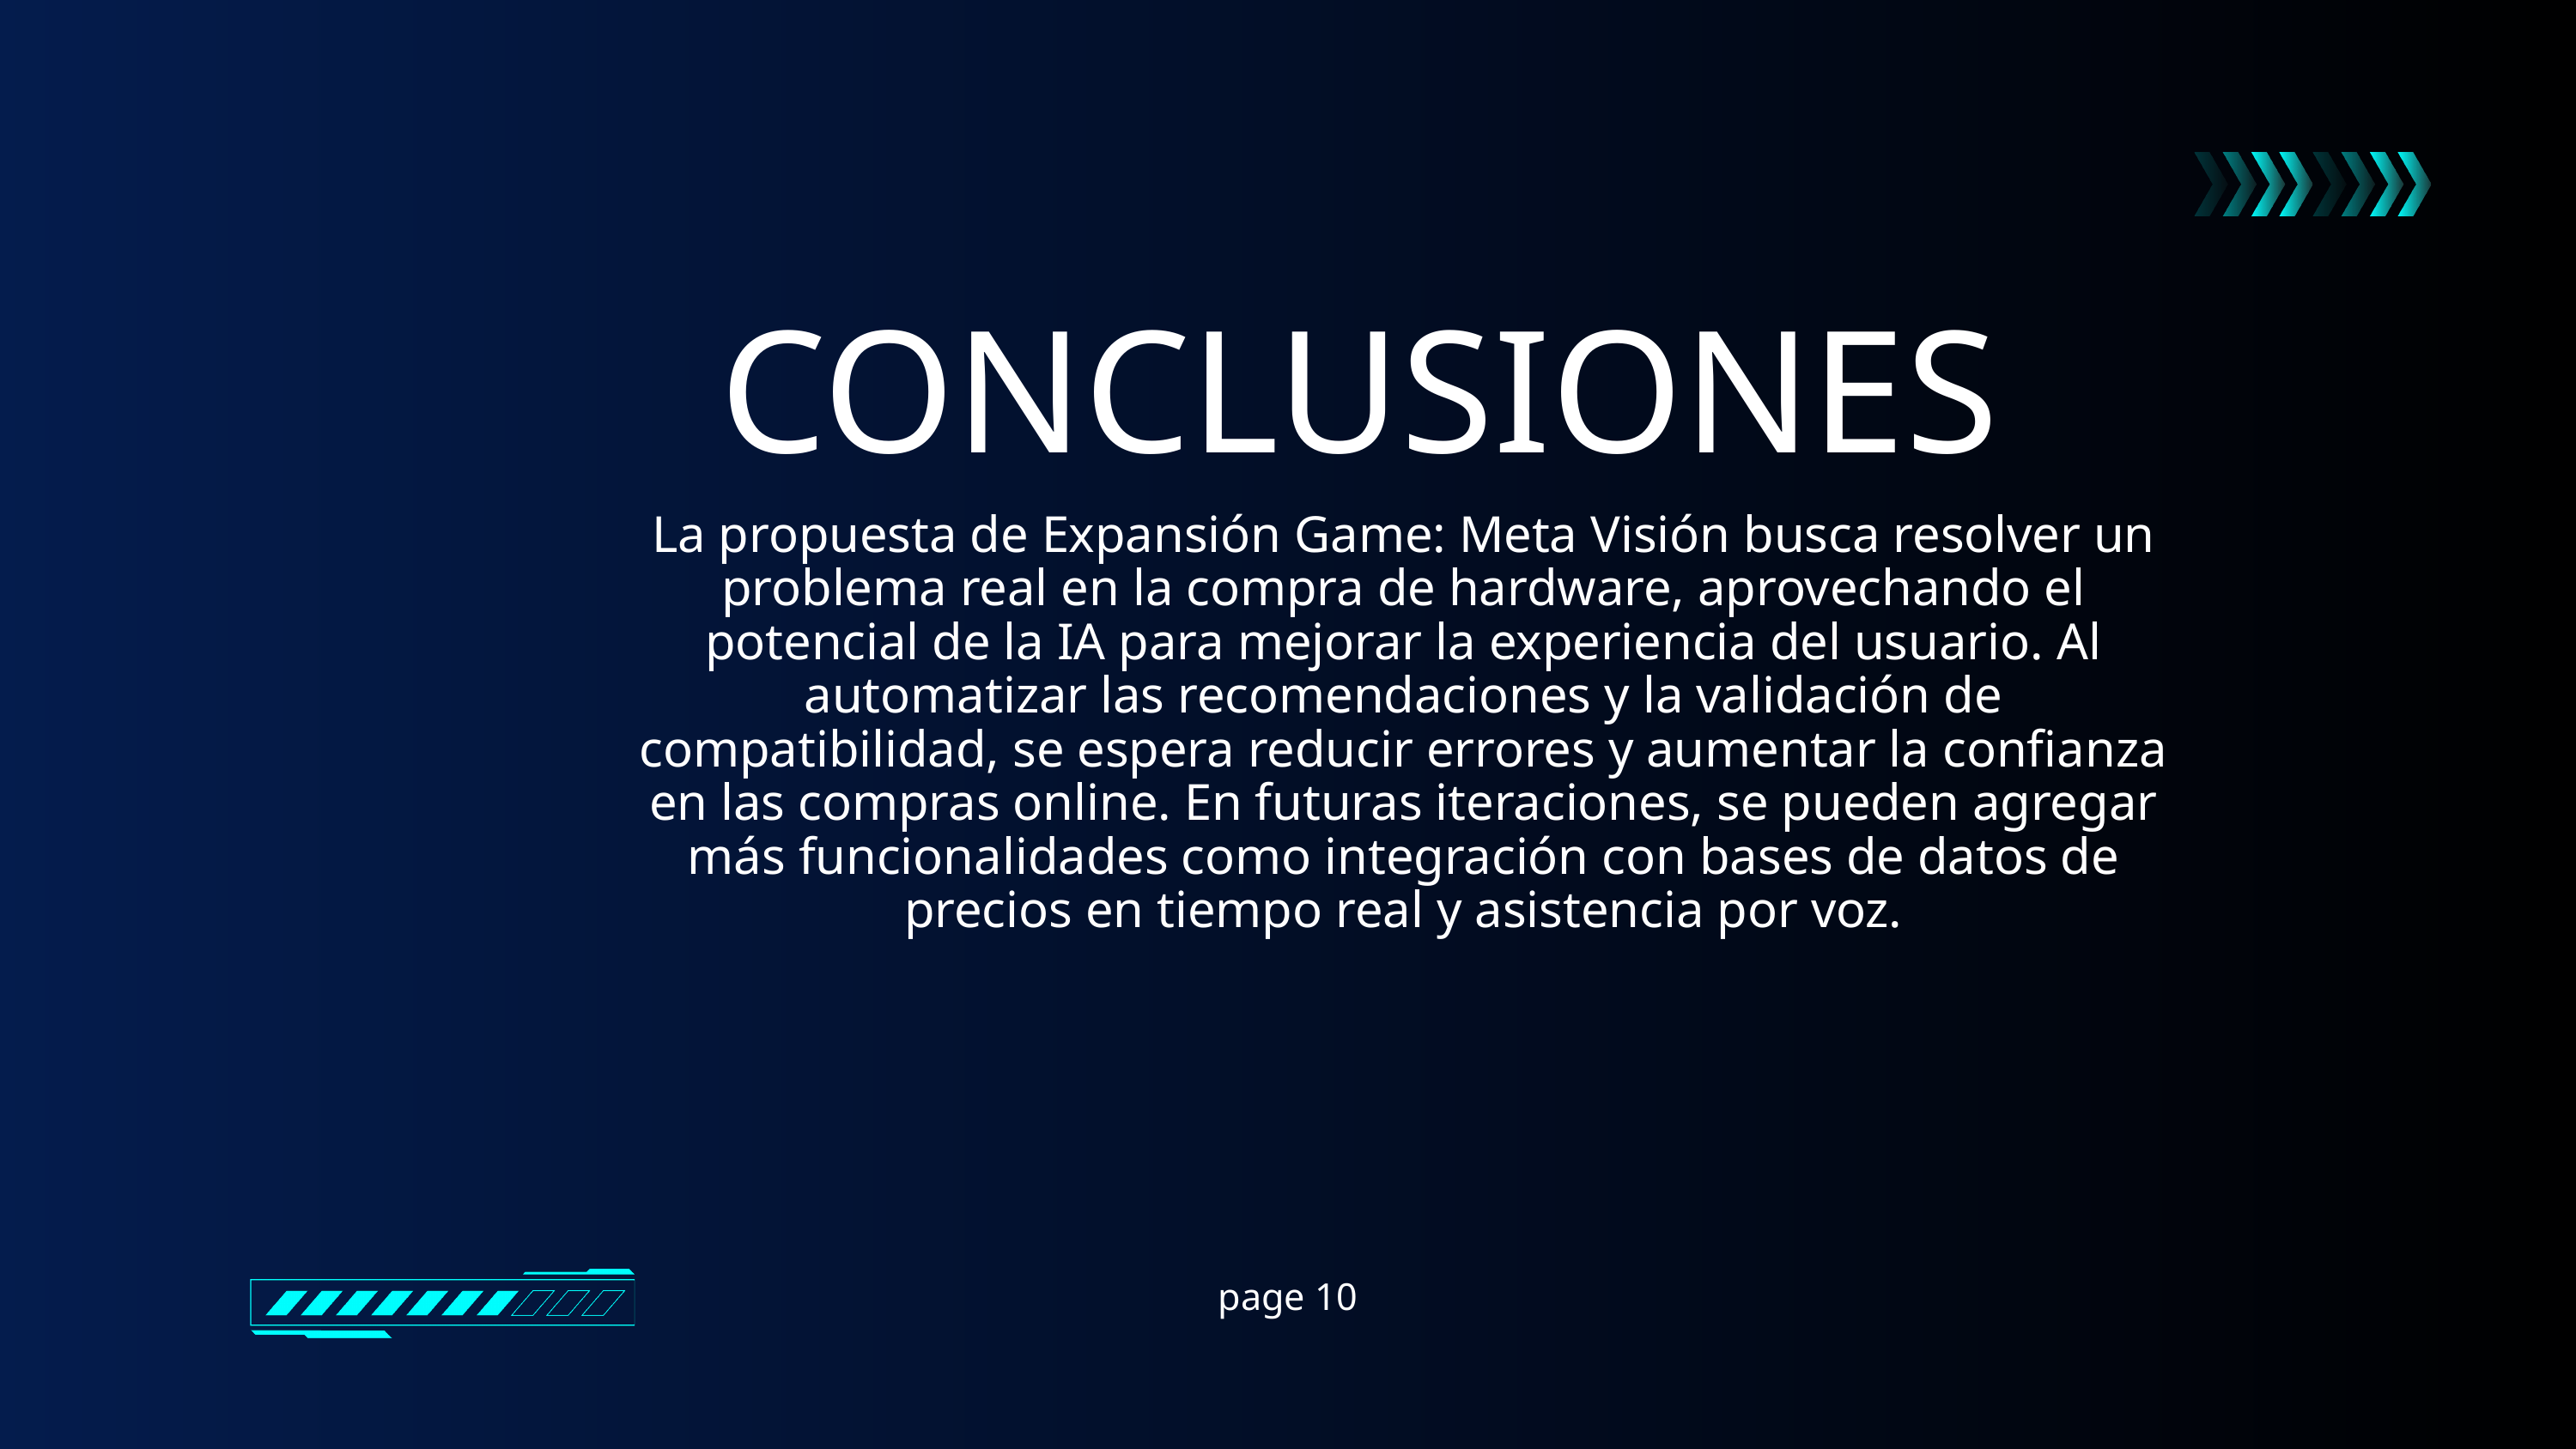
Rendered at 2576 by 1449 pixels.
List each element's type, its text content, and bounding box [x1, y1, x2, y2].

text_box page 10 [1124, 1277, 1452, 1319]
text_box CONCLUSIONES [442, 273, 2277, 488]
text_box [2313, 152, 2432, 216]
text_box La propuesta de Expansión Game: Meta Visión busca resolver un problema real en la compra de hardware, aprovechando el potencial de la IA para mejorar la experiencia del usuario. Al automatizar las recomendaciones y la validación de compatibilidad, se espera reducir errores y aumentar la confianza en las compras online. En futuras iteraciones, se pueden agregar más funcionalidades como integración con bases de datos de precios en tiempo real y asistencia por voz. [635, 508, 2172, 991]
text_box [2194, 152, 2313, 216]
text_box [250, 1269, 635, 1338]
